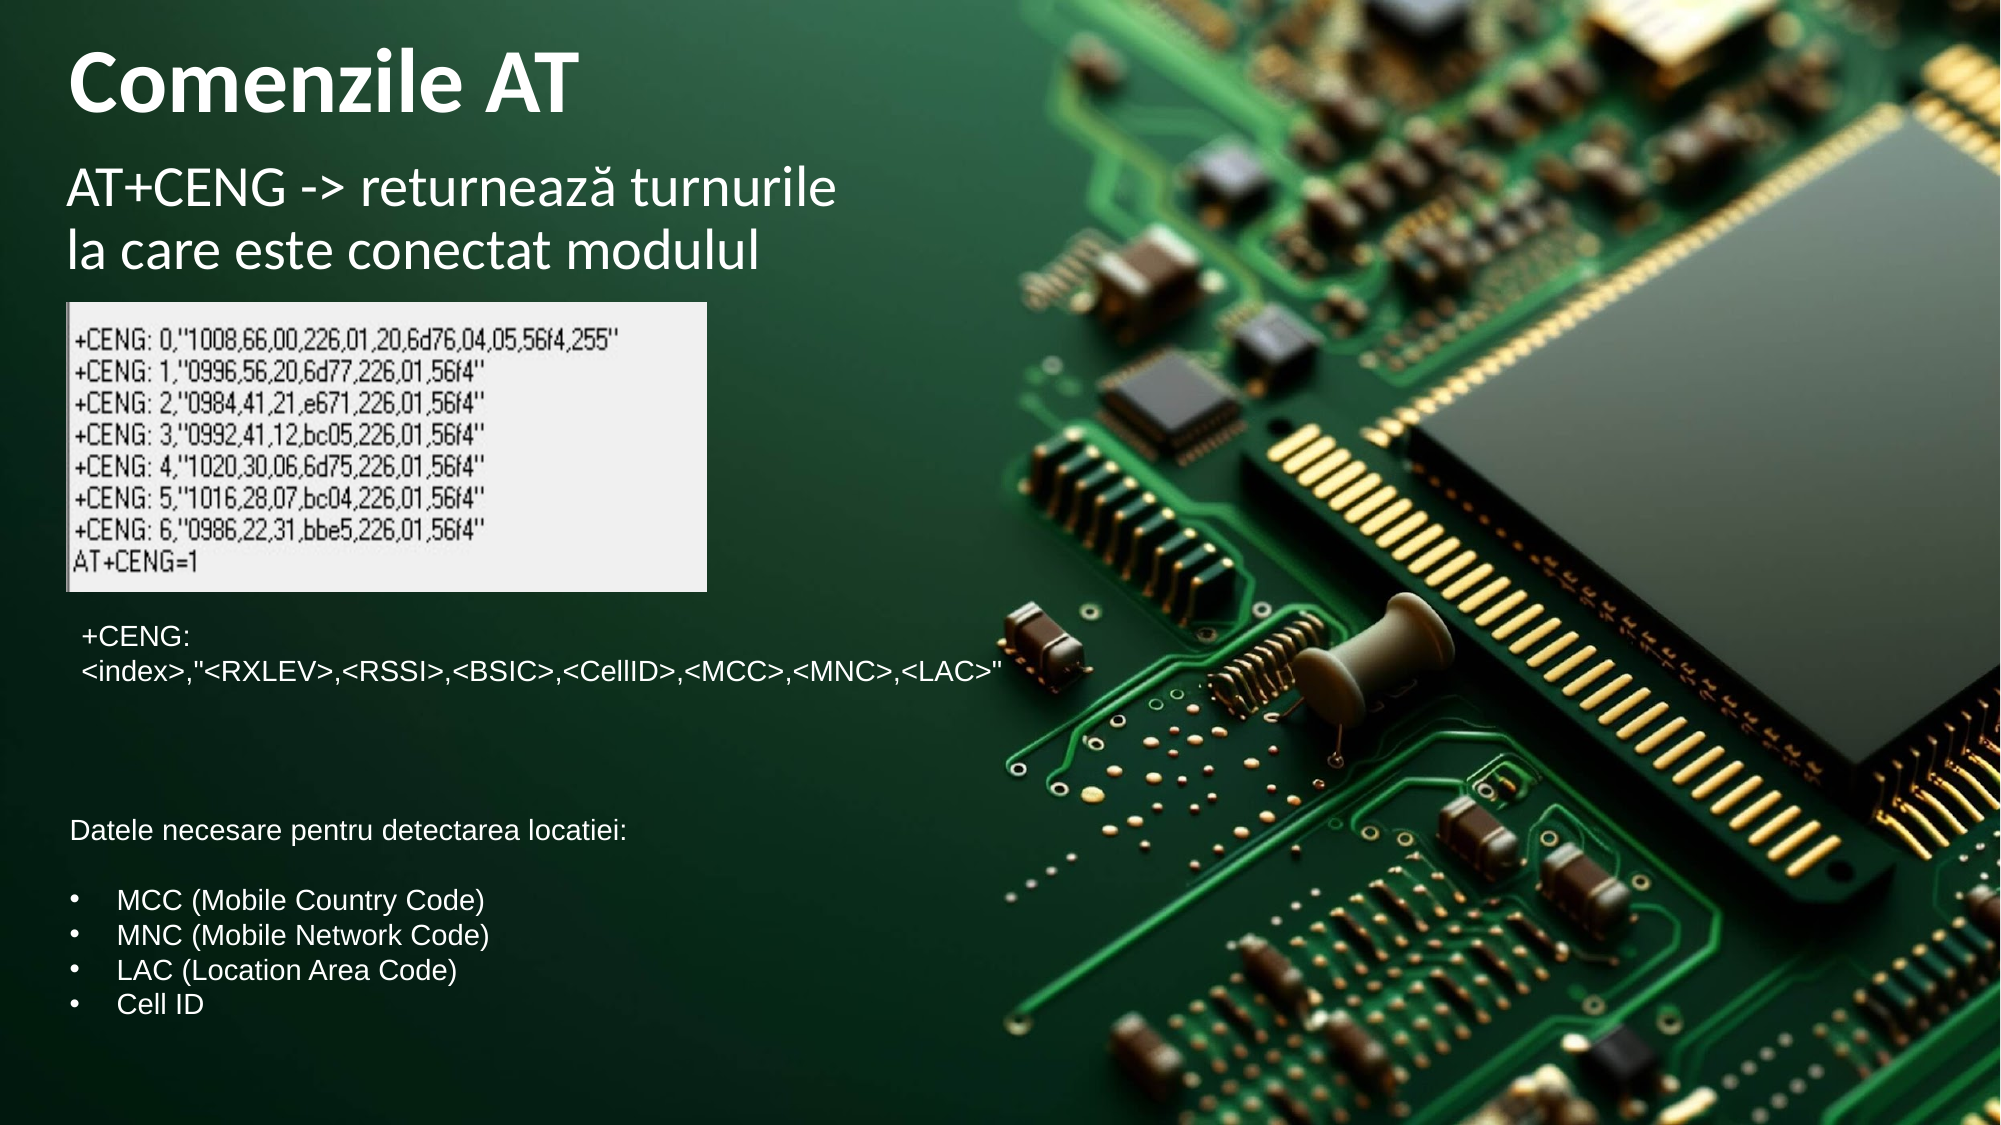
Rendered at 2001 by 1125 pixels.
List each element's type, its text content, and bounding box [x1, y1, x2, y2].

text_box +CENG: <index>,"<RXLEV>,<RSSI>,<BSIC>,<CellID>,<MCC>,<MNC>,<LAC>" [66, 609, 1020, 695]
text_box Datele necesare pentru detectarea locatiei: MCC (Mobile Country Code) MNC (Mobile Network Code) LAC (Location Area Code) Cell ID [54, 803, 645, 1052]
picture [0, 0, 2001, 1125]
title Comenzile AT [54, 0, 992, 166]
list AT+CENG -> returnează turnurile la care este conectat modulul [51, 149, 904, 293]
